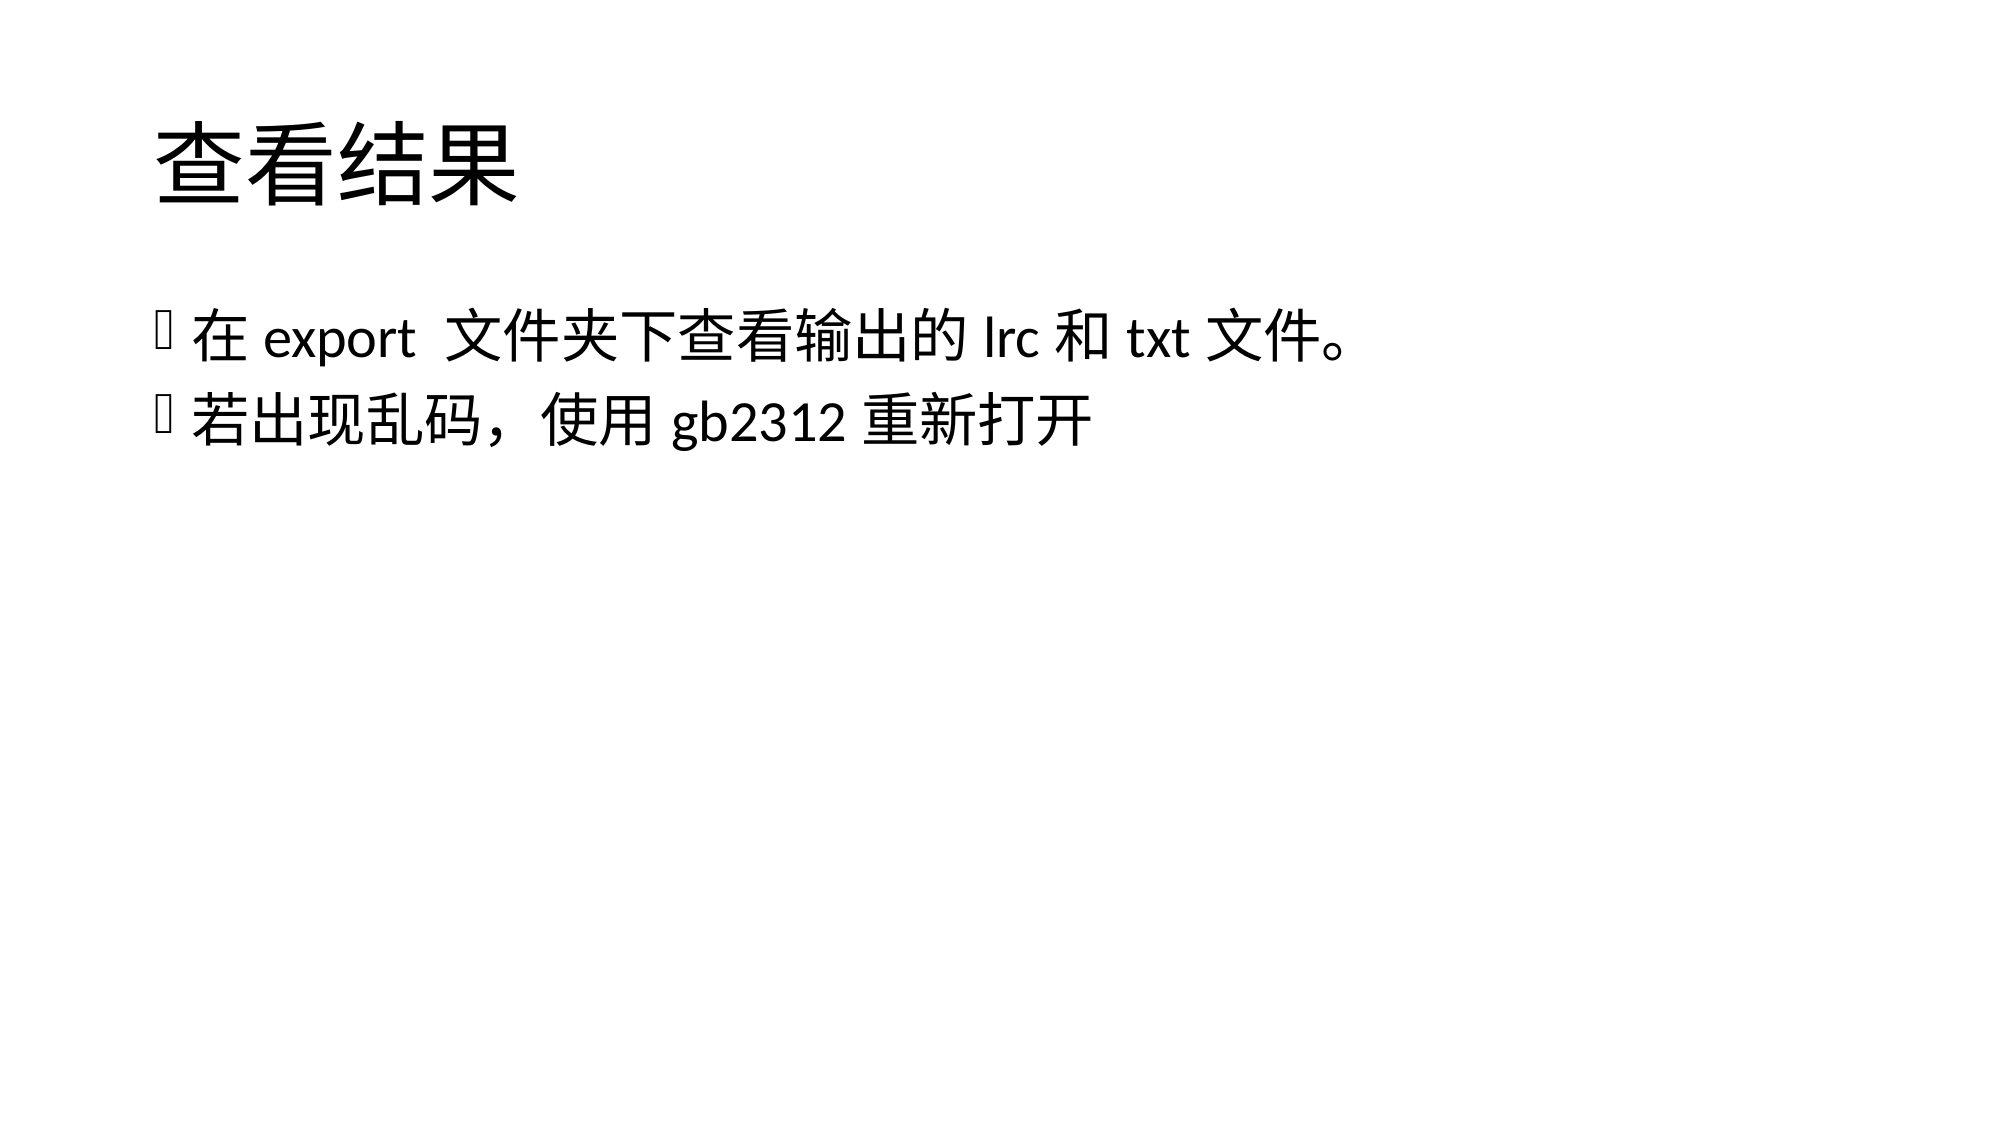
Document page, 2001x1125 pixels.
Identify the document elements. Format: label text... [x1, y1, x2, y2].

list 在export 文件夹下查看输出的lrc和txt文件。 若出现乱码，使用gb2312重新打开 [138, 299, 1864, 1014]
title 查看结果 [138, 60, 1864, 278]
